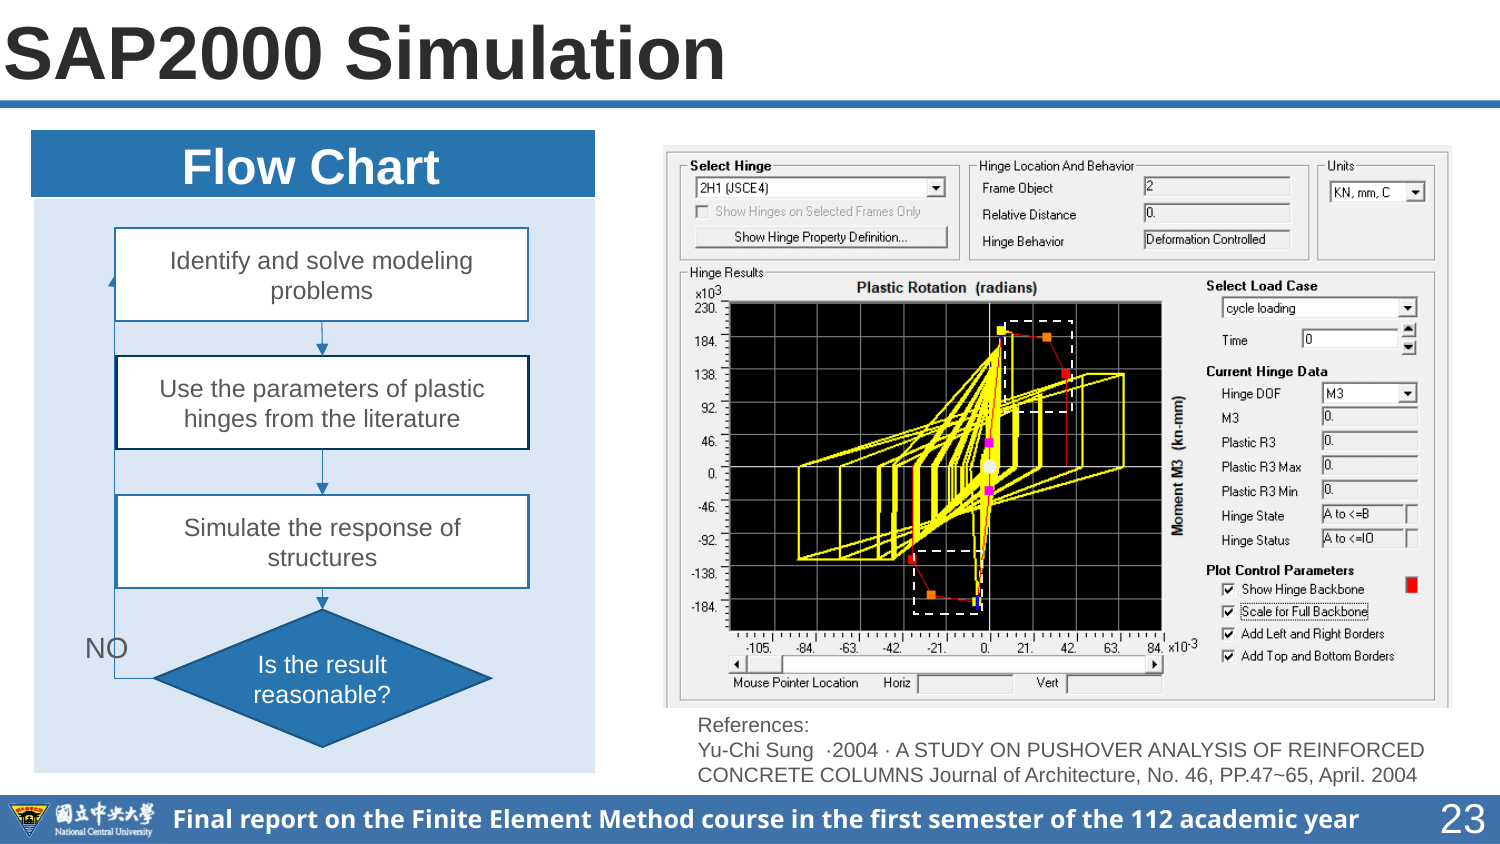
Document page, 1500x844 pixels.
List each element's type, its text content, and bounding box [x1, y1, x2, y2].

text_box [0, 790, 1500, 844]
text_box Flow Chart [26, 140, 596, 195]
picture [662, 145, 1453, 708]
text_box [29, 128, 597, 199]
text_box SAP2000 Simulation [3, 14, 1392, 96]
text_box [84, 228, 529, 747]
text_box [32, 199, 597, 775]
text_box References: Yu-Chi Sung ·2004 · A STUDY ON PUSHOVER ANALYSIS OF REINFORCED CONCRETE COLUMNS Journal of Architecture, No. 46, PP.47~65, April. 2004 [697, 685, 1500, 787]
